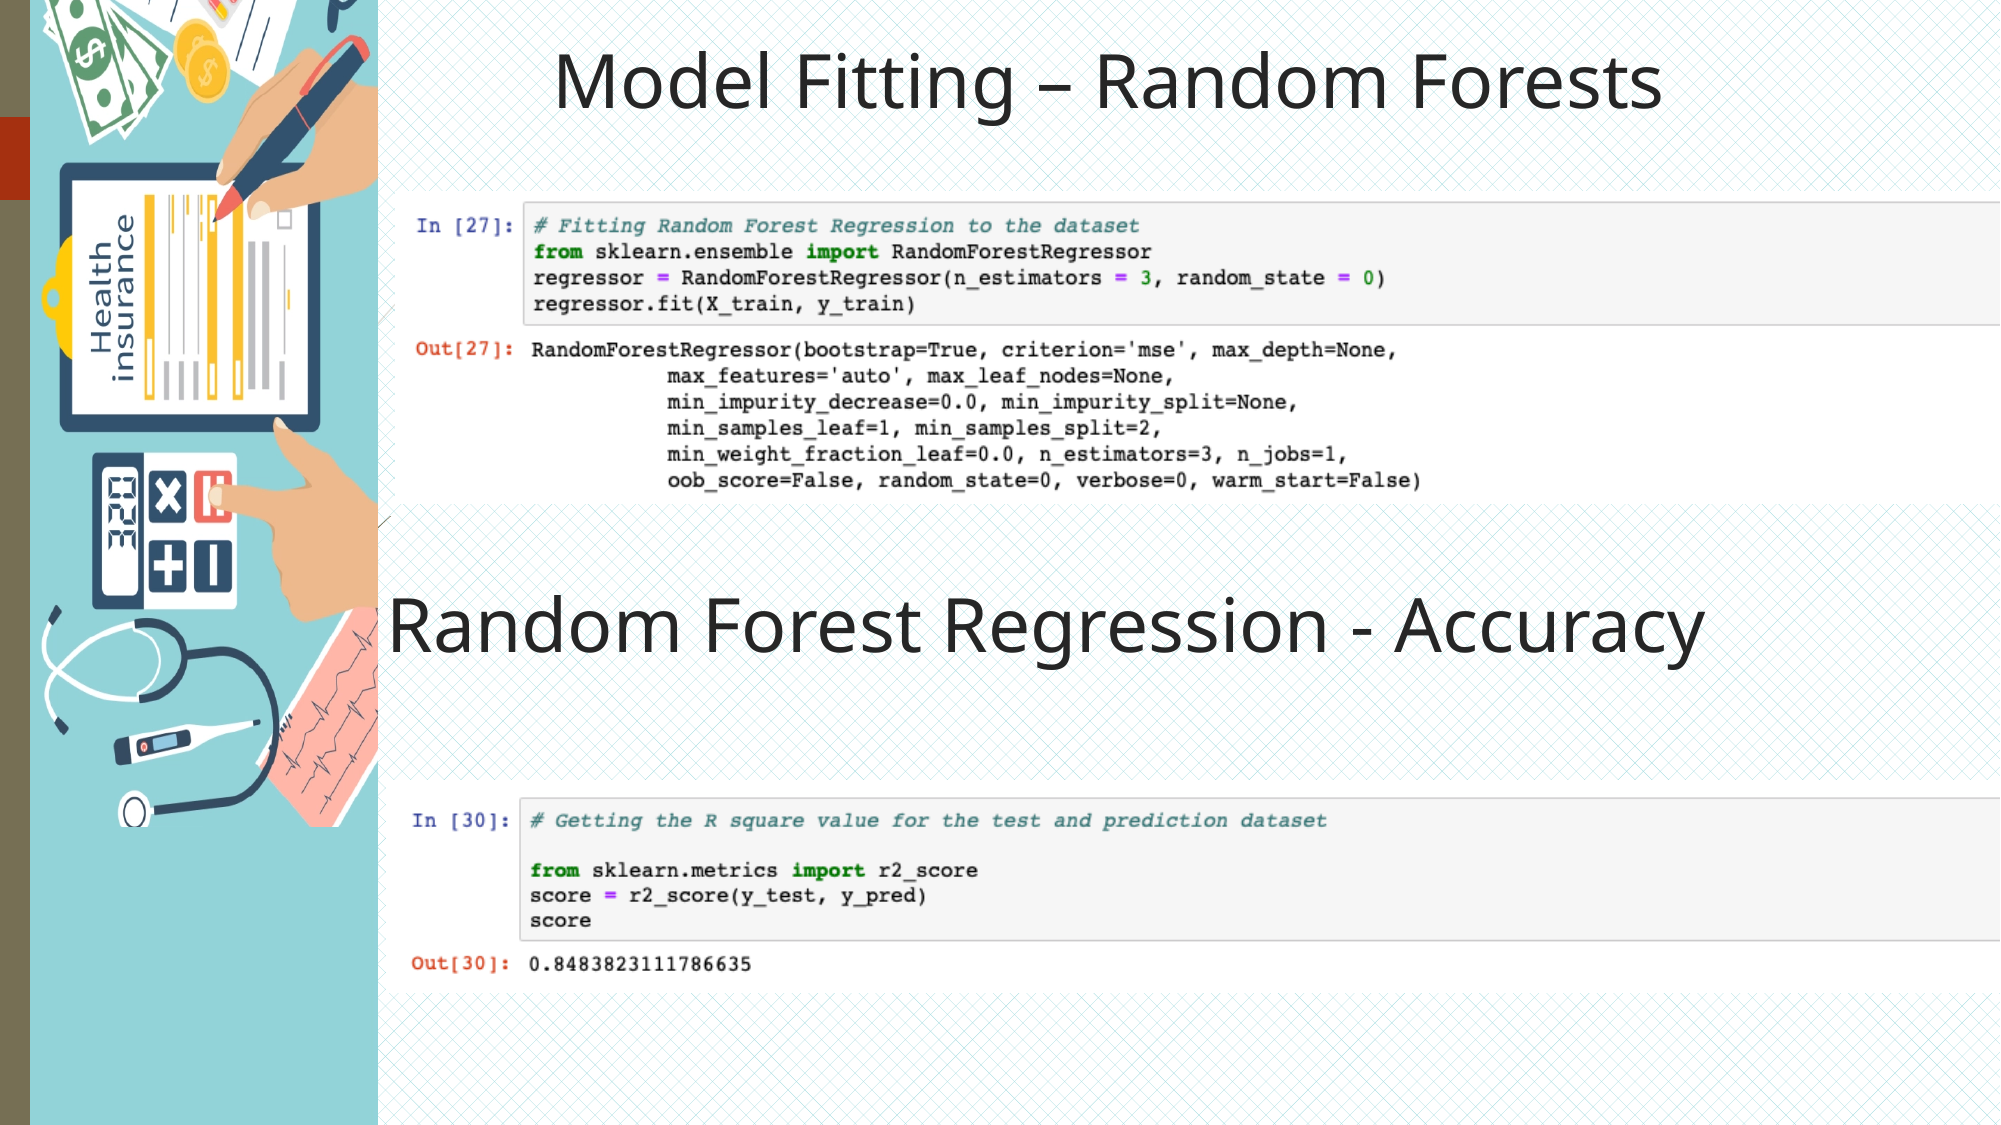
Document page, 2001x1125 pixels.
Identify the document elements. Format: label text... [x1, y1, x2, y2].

picture [395, 191, 2000, 505]
title Model Fitting – Random Forests [537, 26, 2000, 189]
text_box Random Forest Regression - Accuracy [371, 570, 1834, 781]
picture [30, 0, 378, 1125]
picture [386, 780, 2000, 993]
